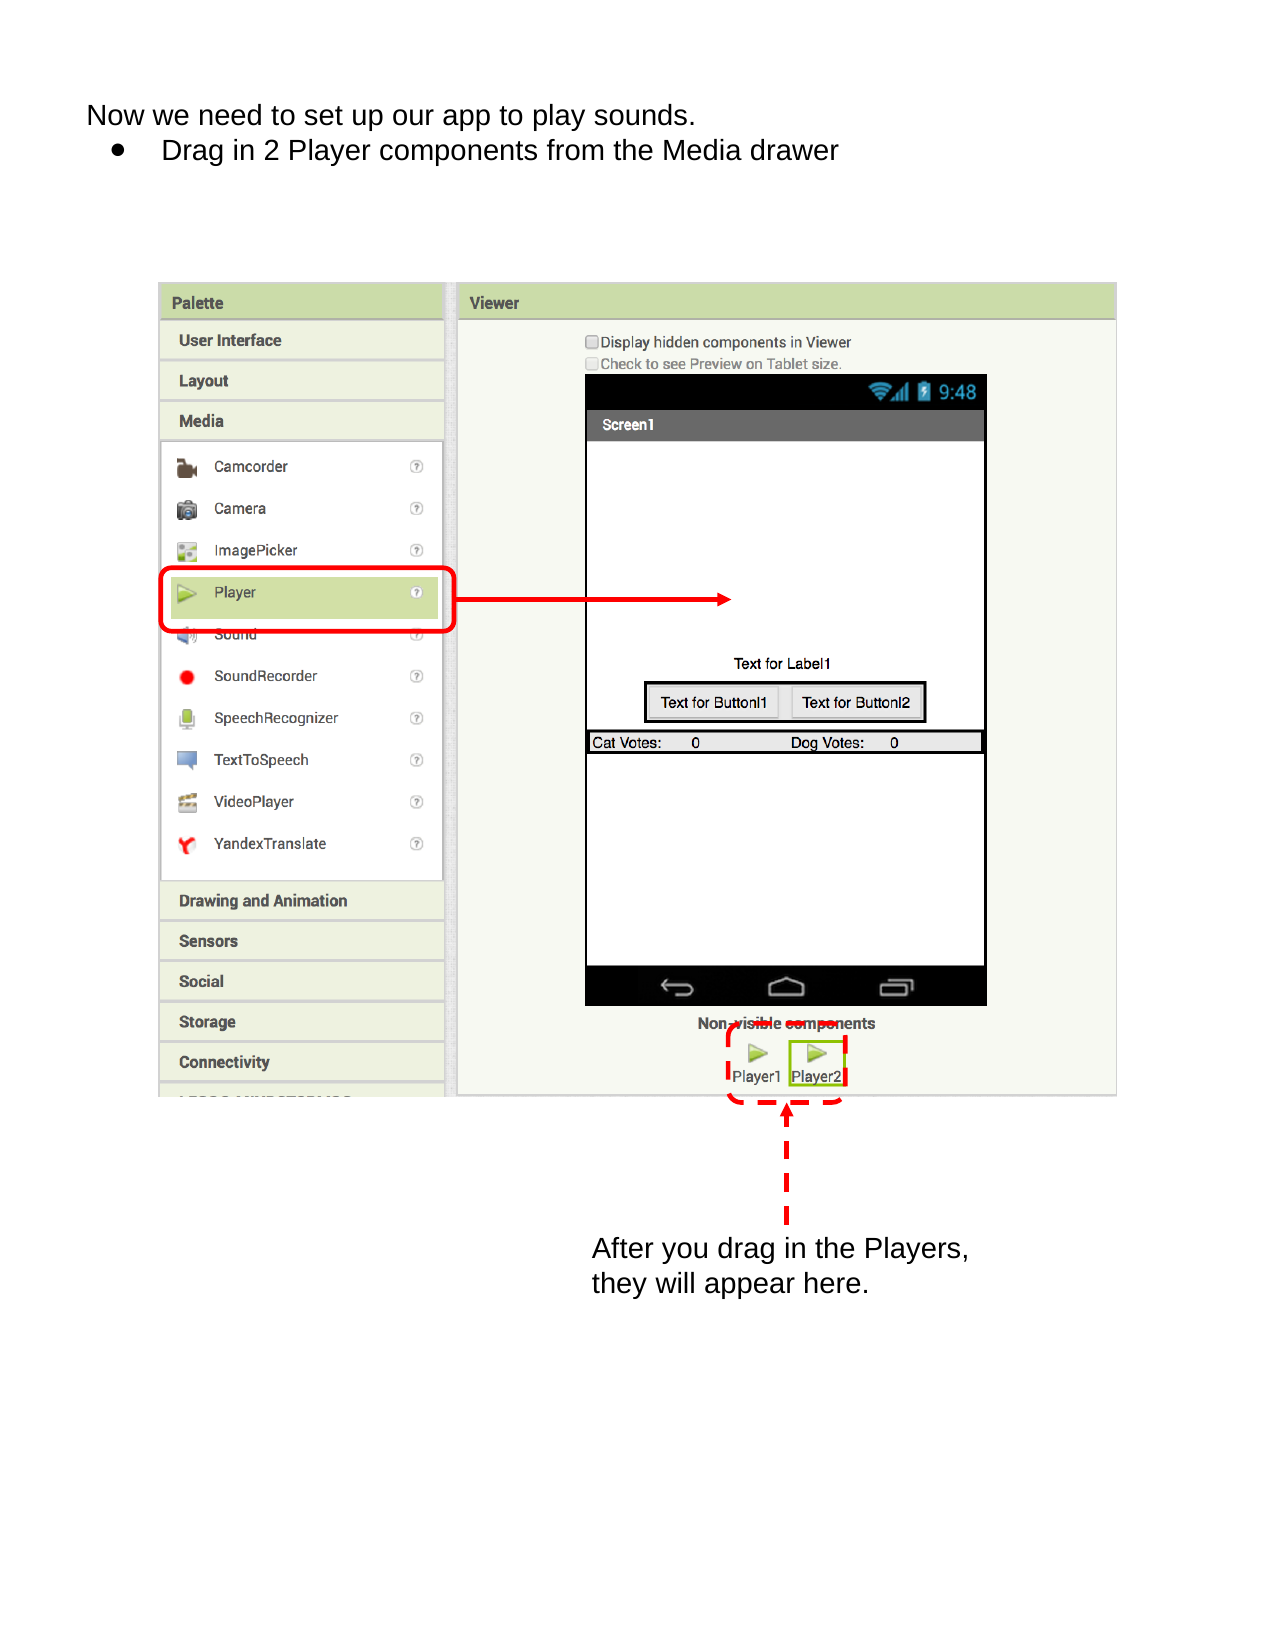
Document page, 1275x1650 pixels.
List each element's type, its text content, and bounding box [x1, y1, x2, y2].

subtitle Now we need to set up our app to play sounds. Drag in 2 Player components from the Media drawer [71, 81, 1204, 179]
text_box After you drag in the Players, they will appear here. [576, 1224, 997, 1304]
picture [158, 282, 1117, 1097]
